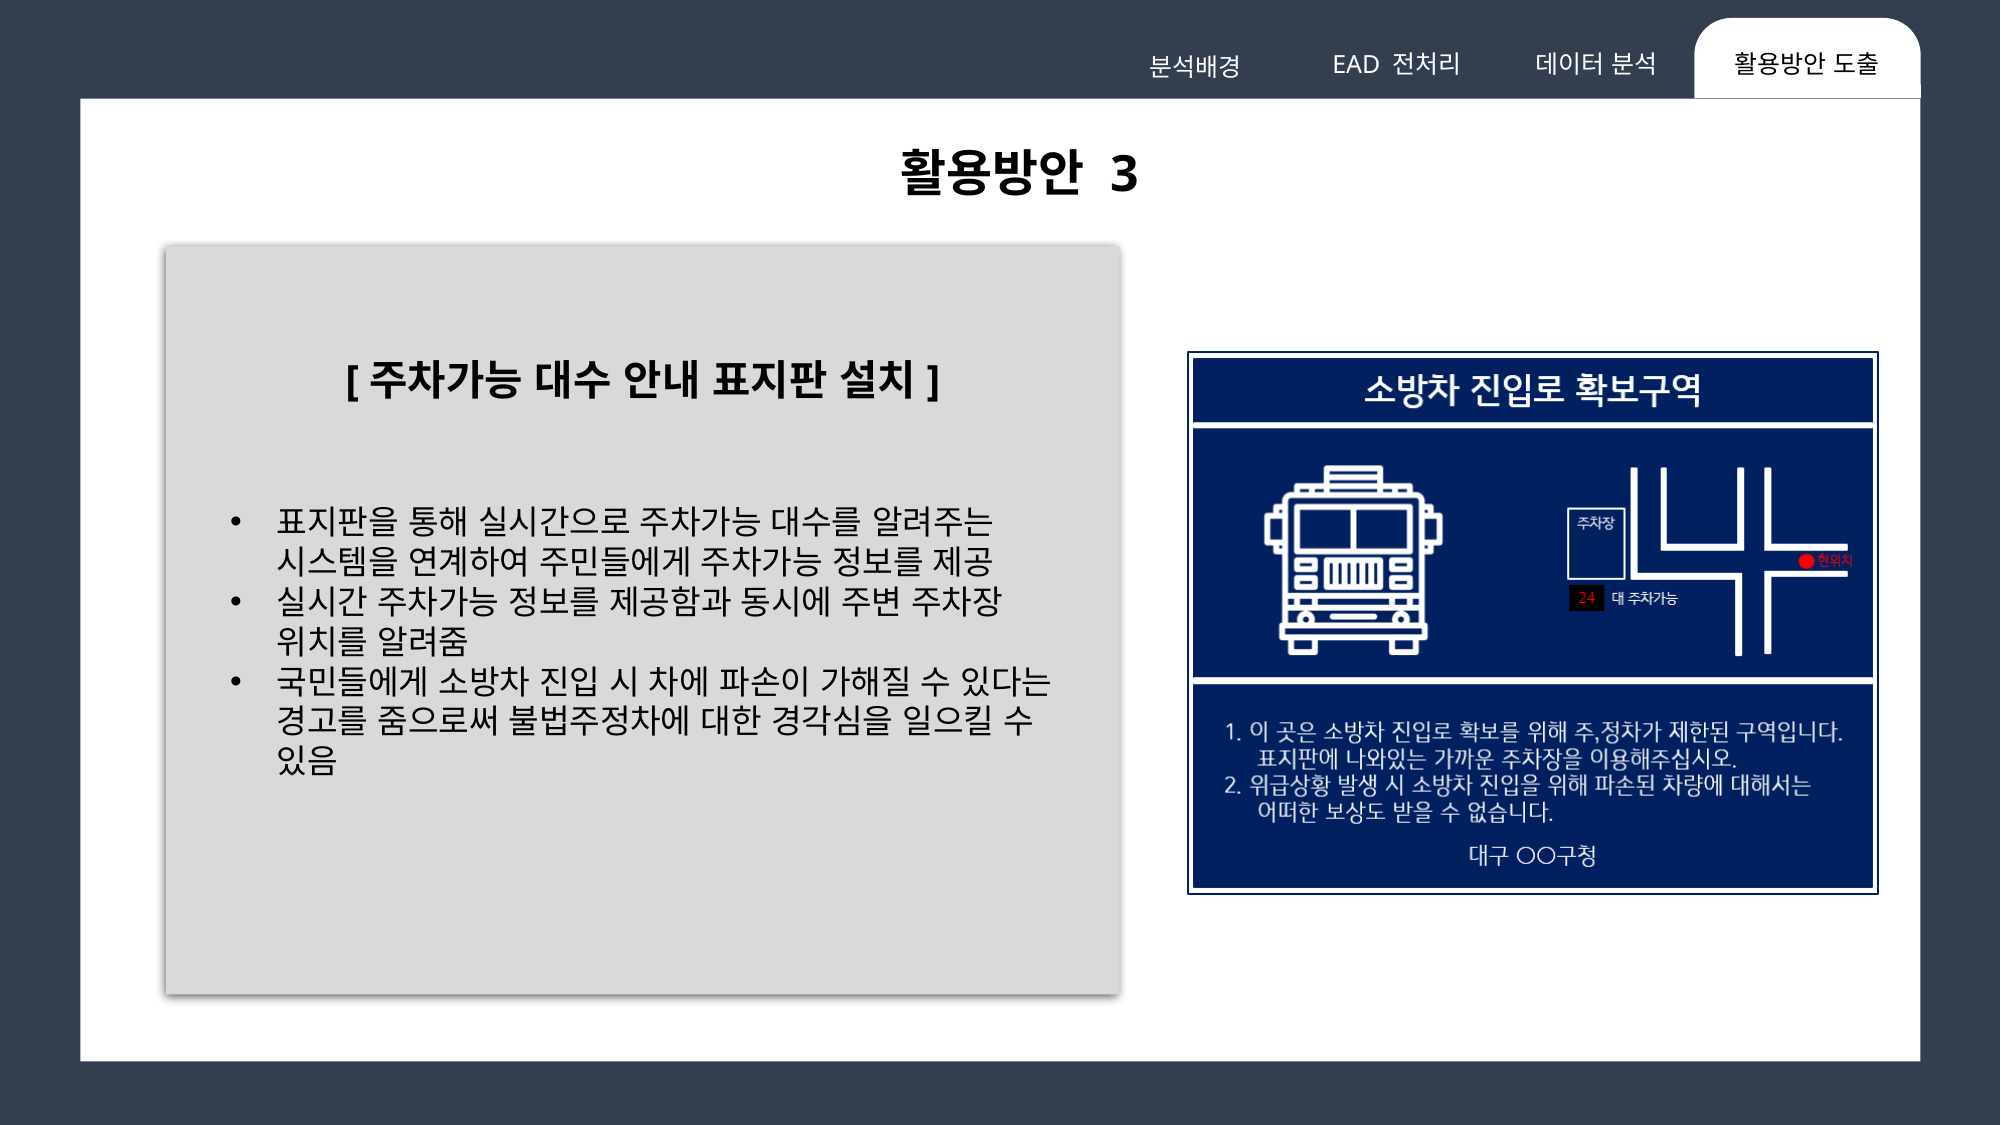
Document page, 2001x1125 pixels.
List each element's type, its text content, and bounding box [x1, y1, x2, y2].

text_box EAD 전처리 [1296, 17, 1497, 100]
text_box 표지판을 통해 실시간으로 주차가능 대수를 알려주는 시스템을 연계하여 주민들에게 주차가능 정보를 제공 실시간 주차가능 정보를 제공함과 동시에 주변 주차장 위치를 알려줌 국민들에게 소방차 진입 시 차에 파손이 가해질 수 있다는 경고를 줌으로써 불법주정차에 대한 경각심을 일으킬 수 있음 [215, 493, 1071, 788]
text_box 활용방안 도출 [1693, 16, 1922, 100]
text_box 활용방안 3 [853, 134, 1186, 210]
picture [1185, 346, 1882, 901]
text_box 분석배경 [1094, 19, 1297, 102]
text_box 데이터 분석 [1495, 16, 1695, 100]
text_box [166, 246, 1120, 995]
text_box [79, 98, 1921, 1062]
text_box [주차가능 대수 안내 표지판 설치] [330, 346, 956, 411]
